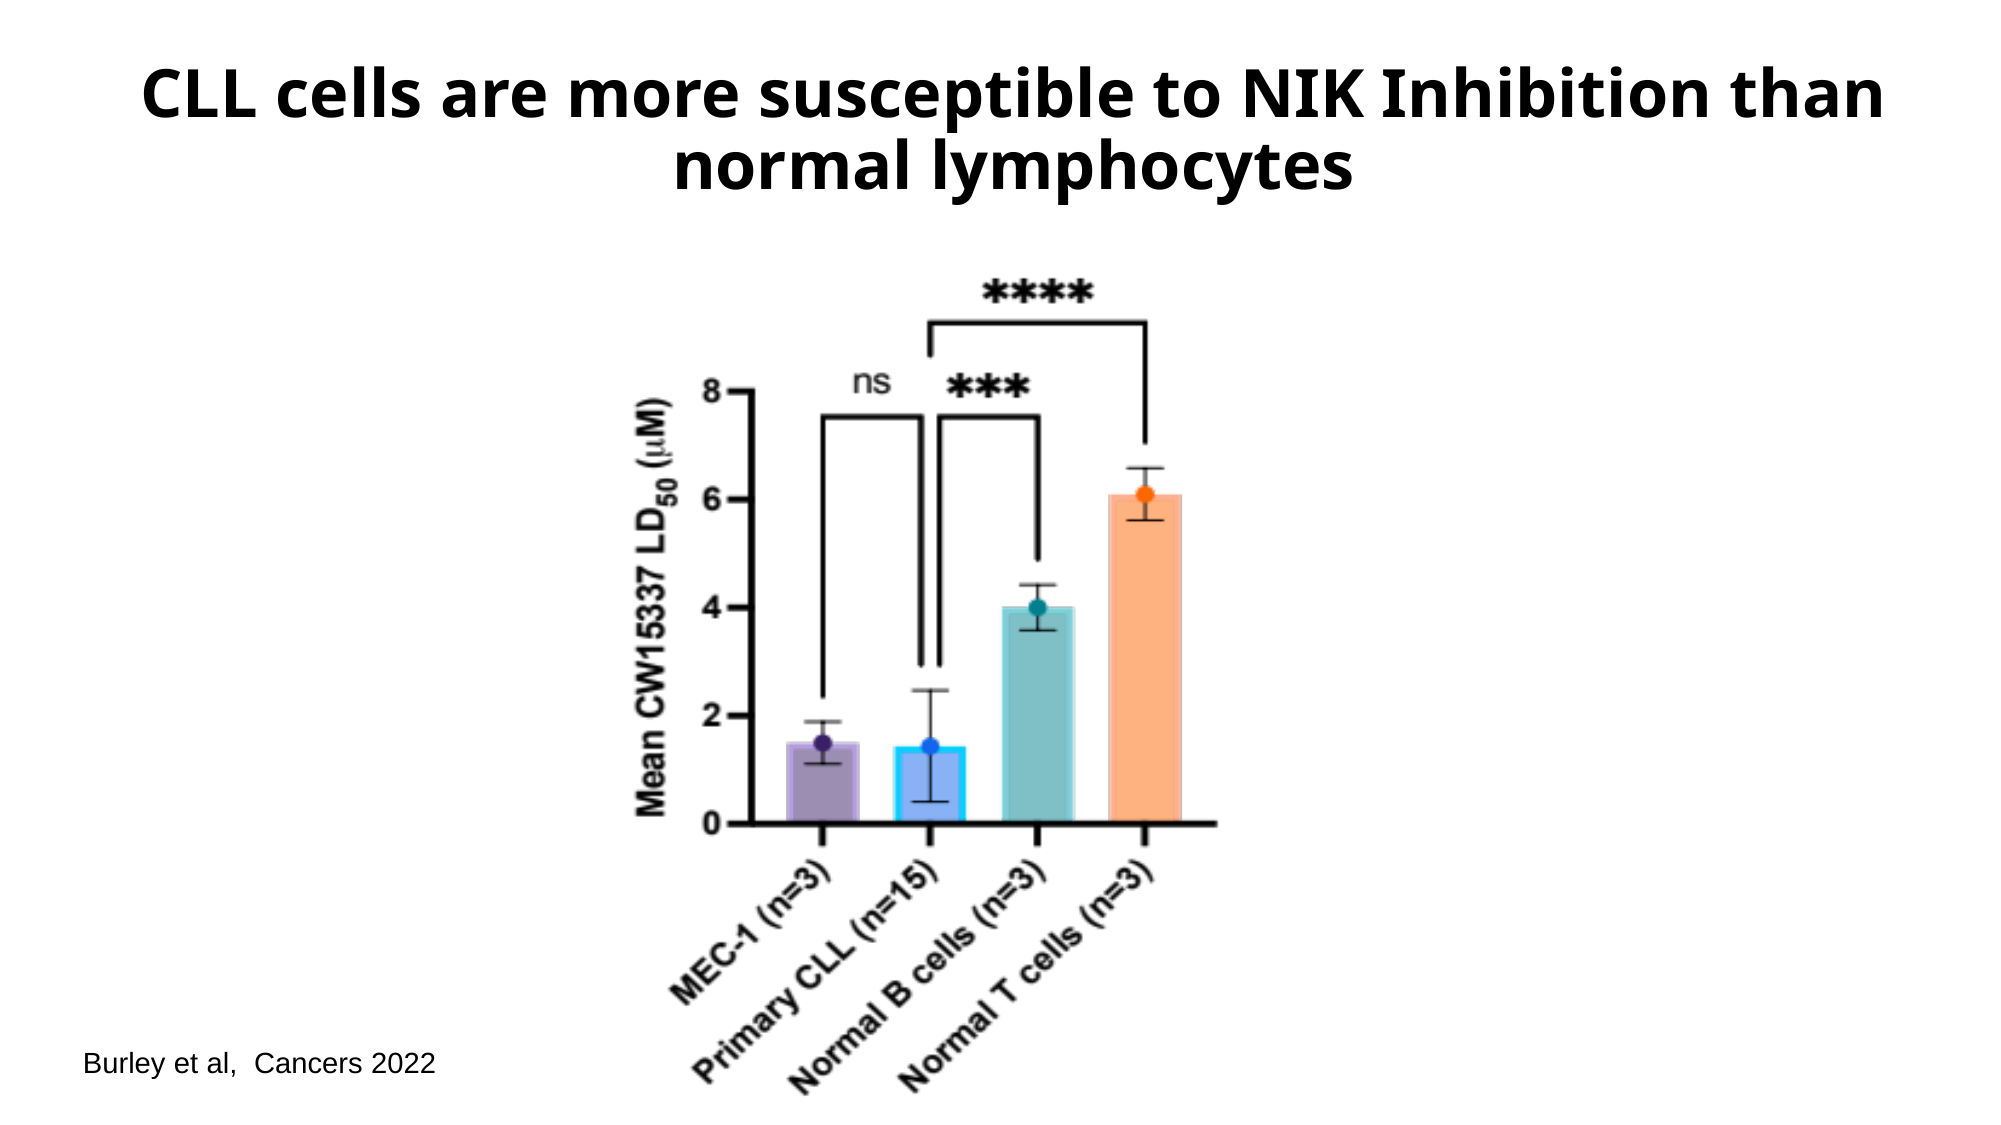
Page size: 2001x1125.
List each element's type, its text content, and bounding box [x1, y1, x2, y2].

text_box Burley et al, Cancers 2022 [68, 1037, 452, 1087]
text_box CLL cells are more susceptible to NIK Inhibition than normal lymphocytes [102, 52, 1926, 212]
picture [612, 261, 1275, 1101]
